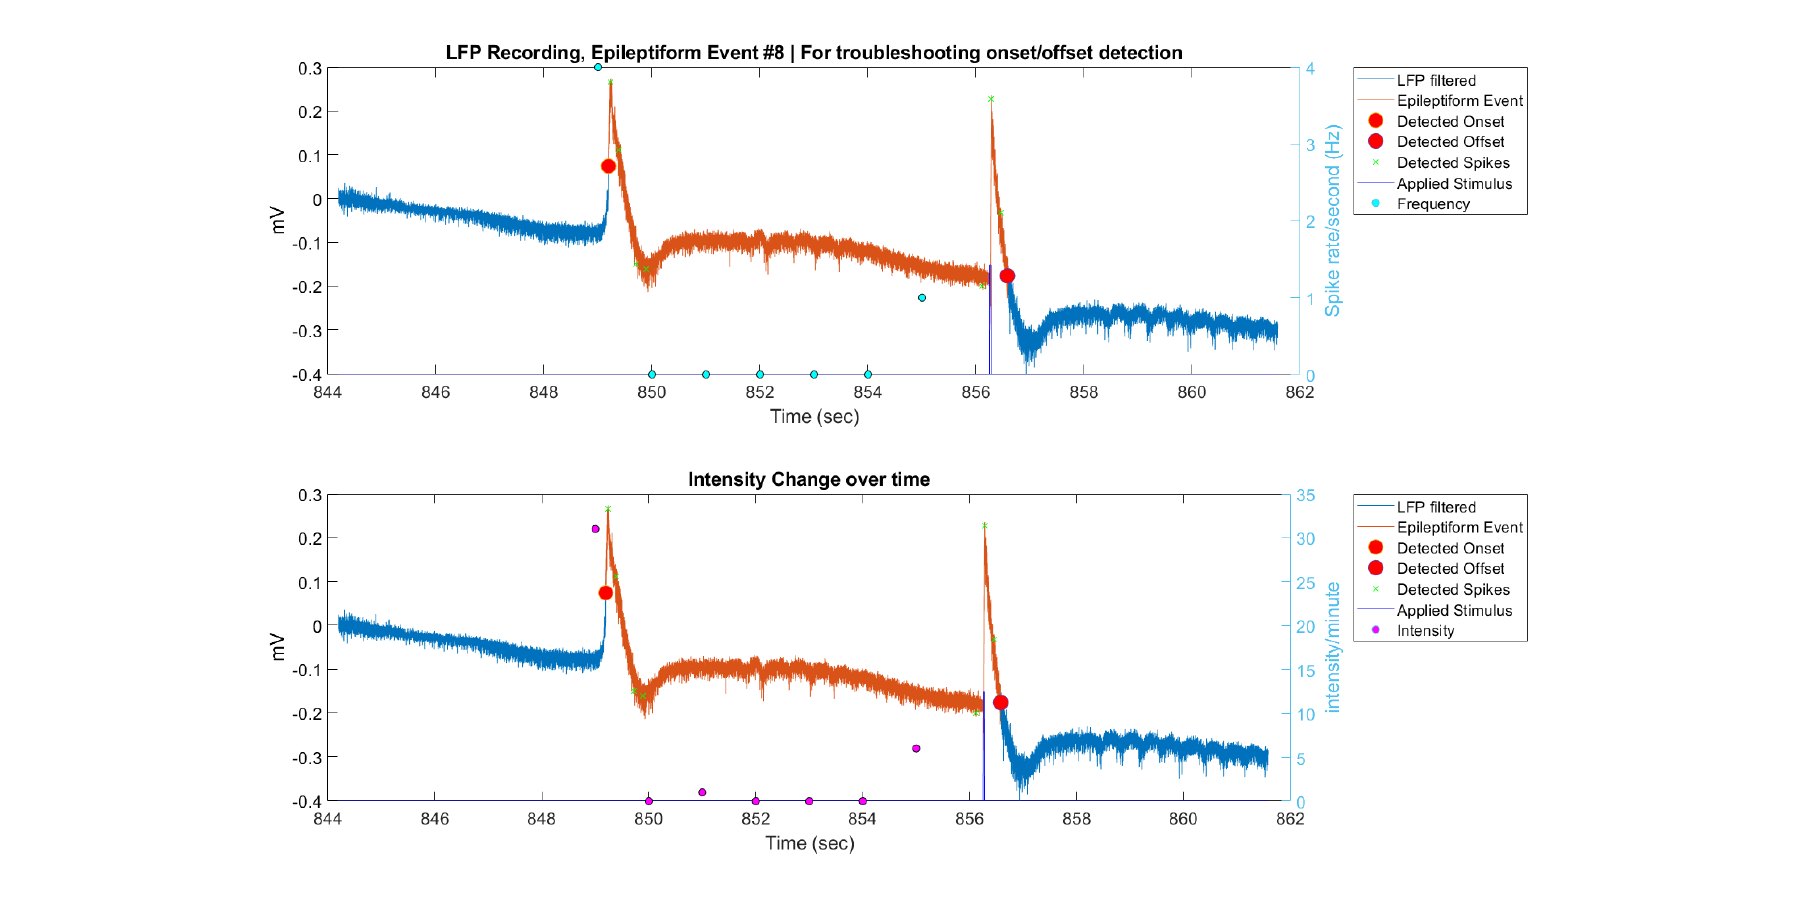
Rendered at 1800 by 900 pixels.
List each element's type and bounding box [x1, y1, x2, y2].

picture [126, 0, 1674, 900]
